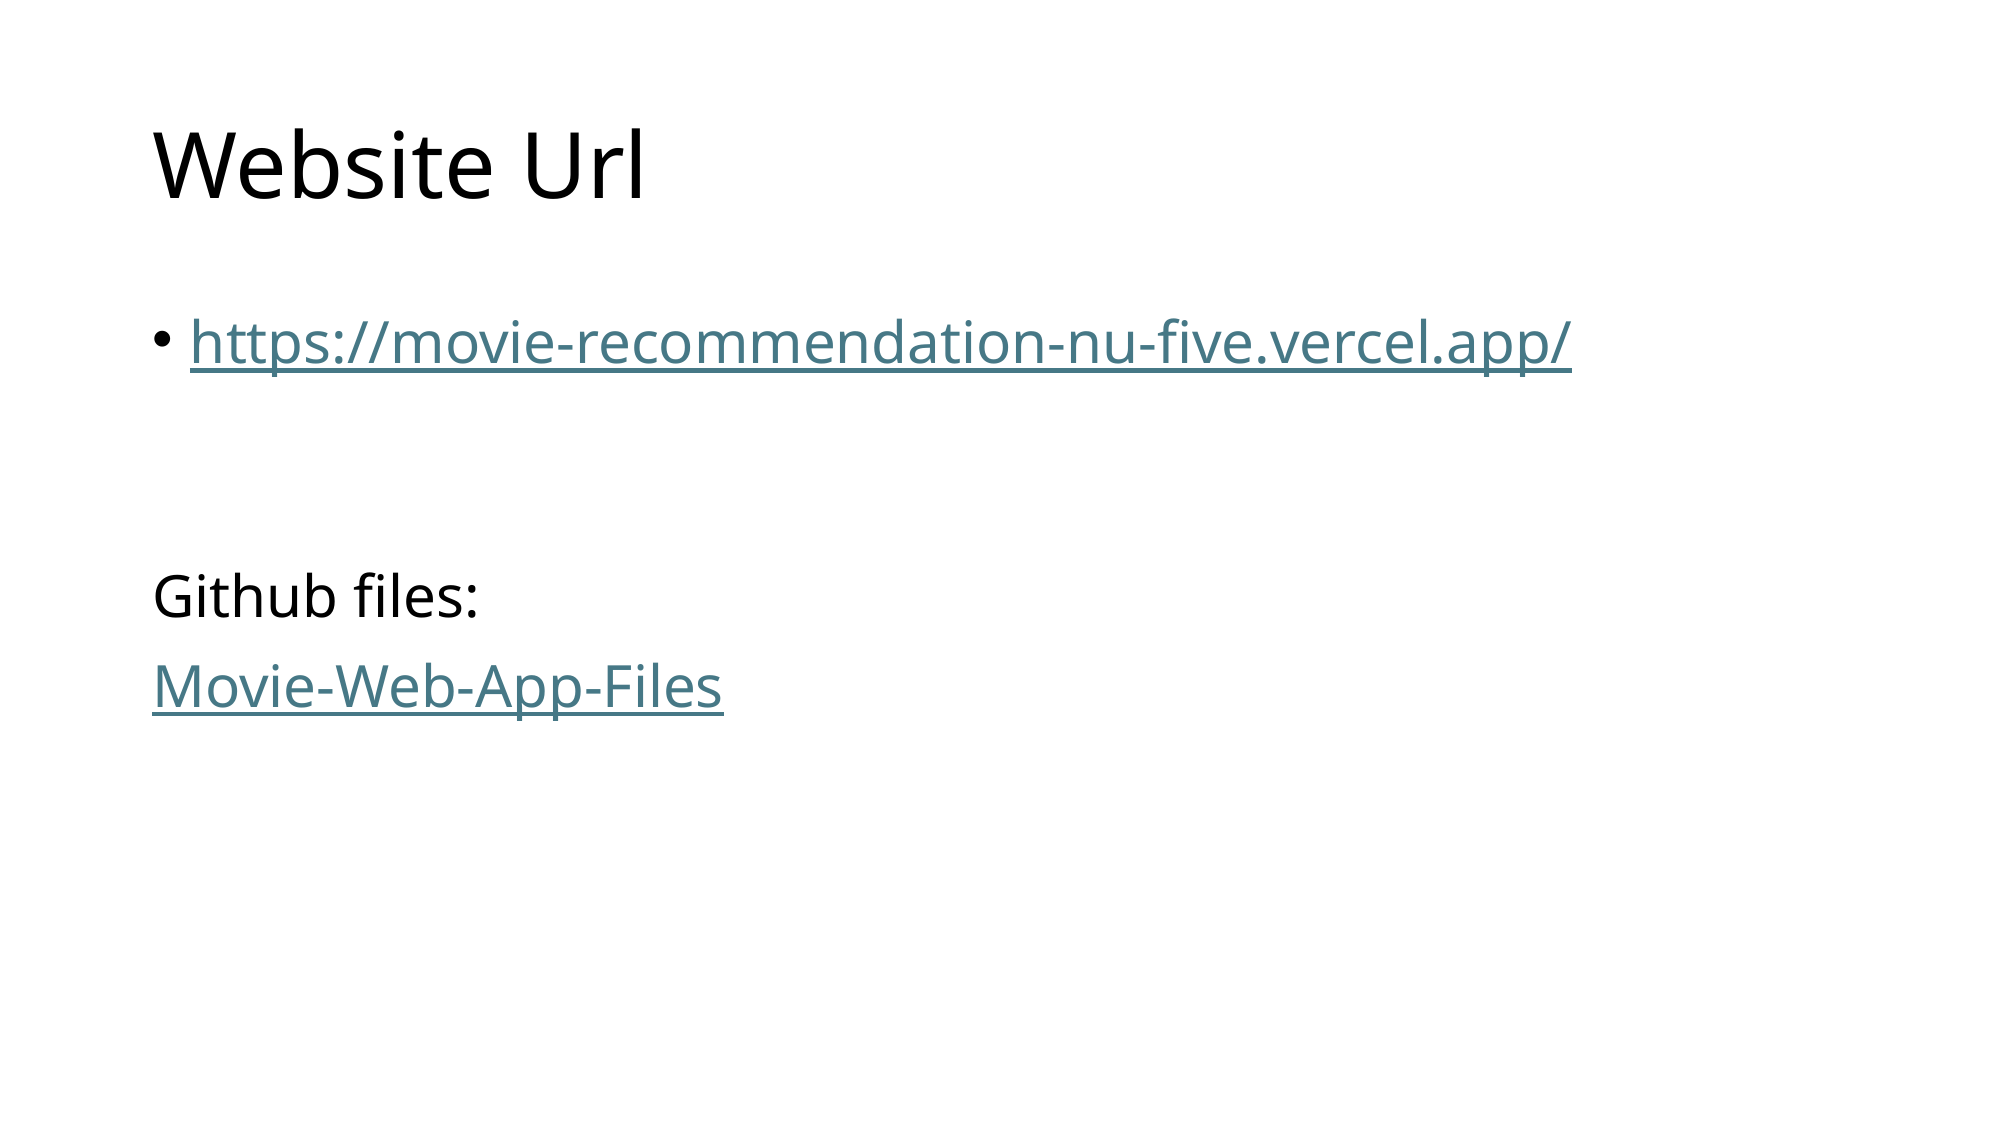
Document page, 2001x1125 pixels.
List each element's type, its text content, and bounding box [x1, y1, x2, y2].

title Website Url [137, 59, 1863, 278]
list https://movie-recommendation-nu-five.vercel.app/ Github files: Movie-Web-App-Files [137, 299, 1863, 1014]
